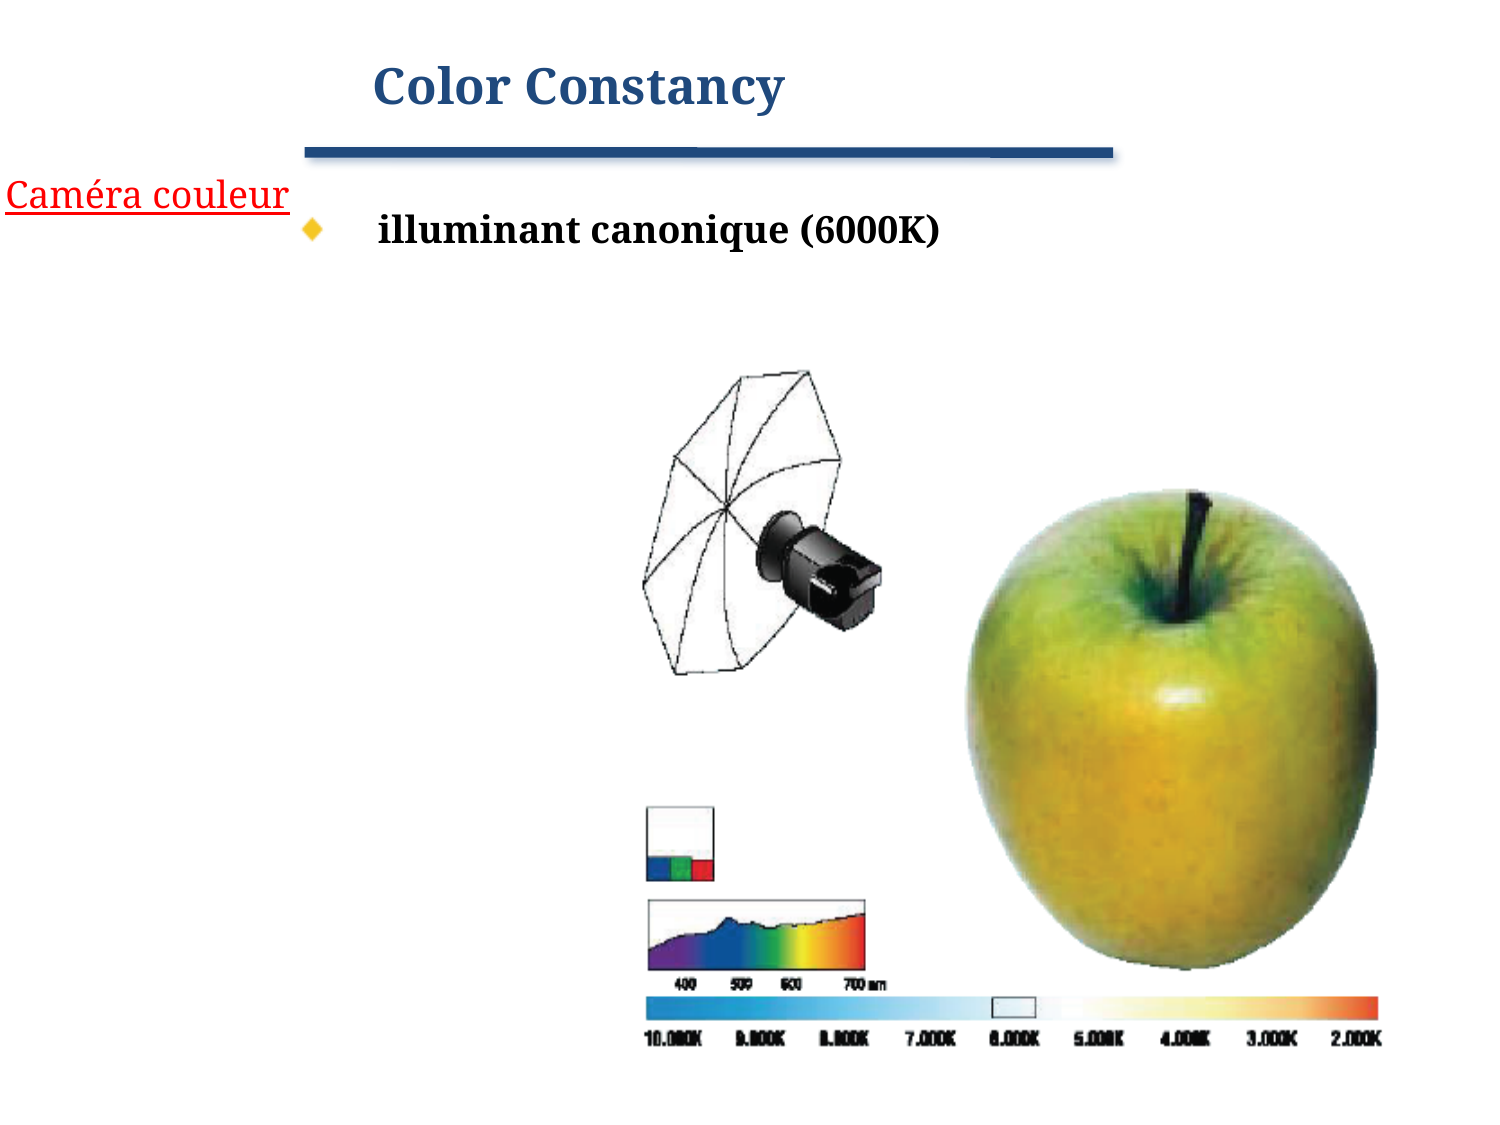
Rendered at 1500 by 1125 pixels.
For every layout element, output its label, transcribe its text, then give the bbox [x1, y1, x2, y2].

text_box Color Constancy [358, 46, 801, 122]
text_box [294, 198, 1500, 1102]
text_box Caméra couleur [0, 163, 305, 224]
